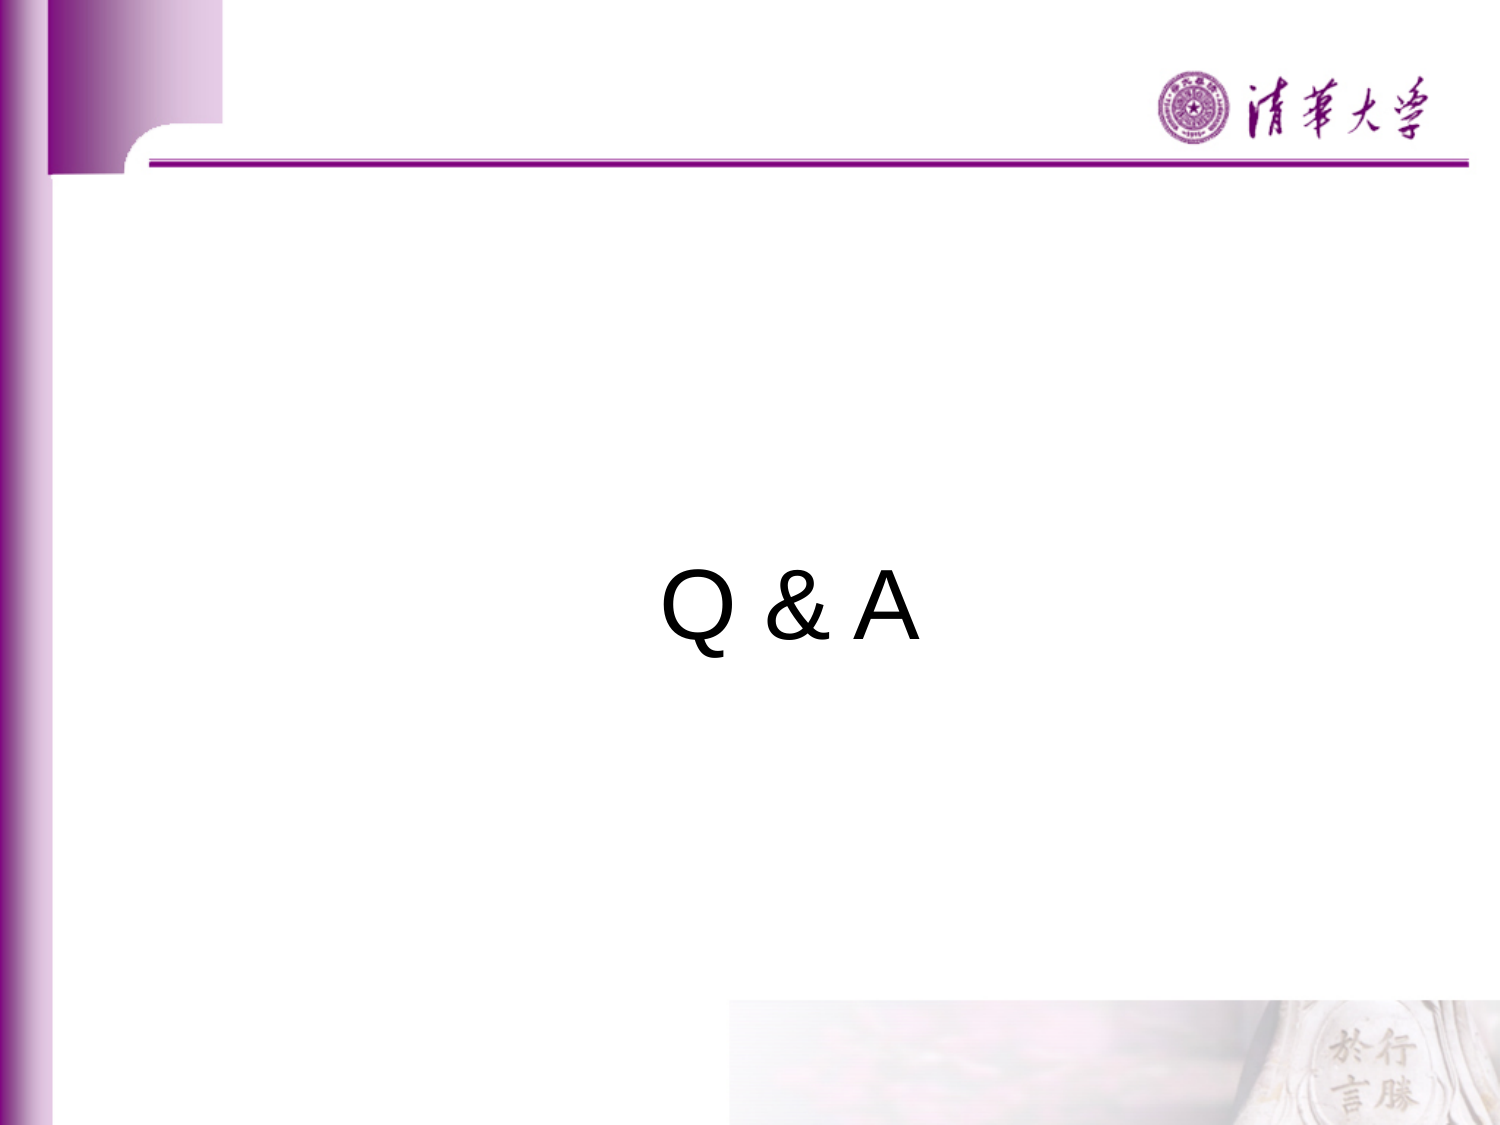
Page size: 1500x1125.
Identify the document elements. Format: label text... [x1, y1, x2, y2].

text_box Q & A [644, 532, 997, 668]
picture [0, 0, 1500, 1125]
